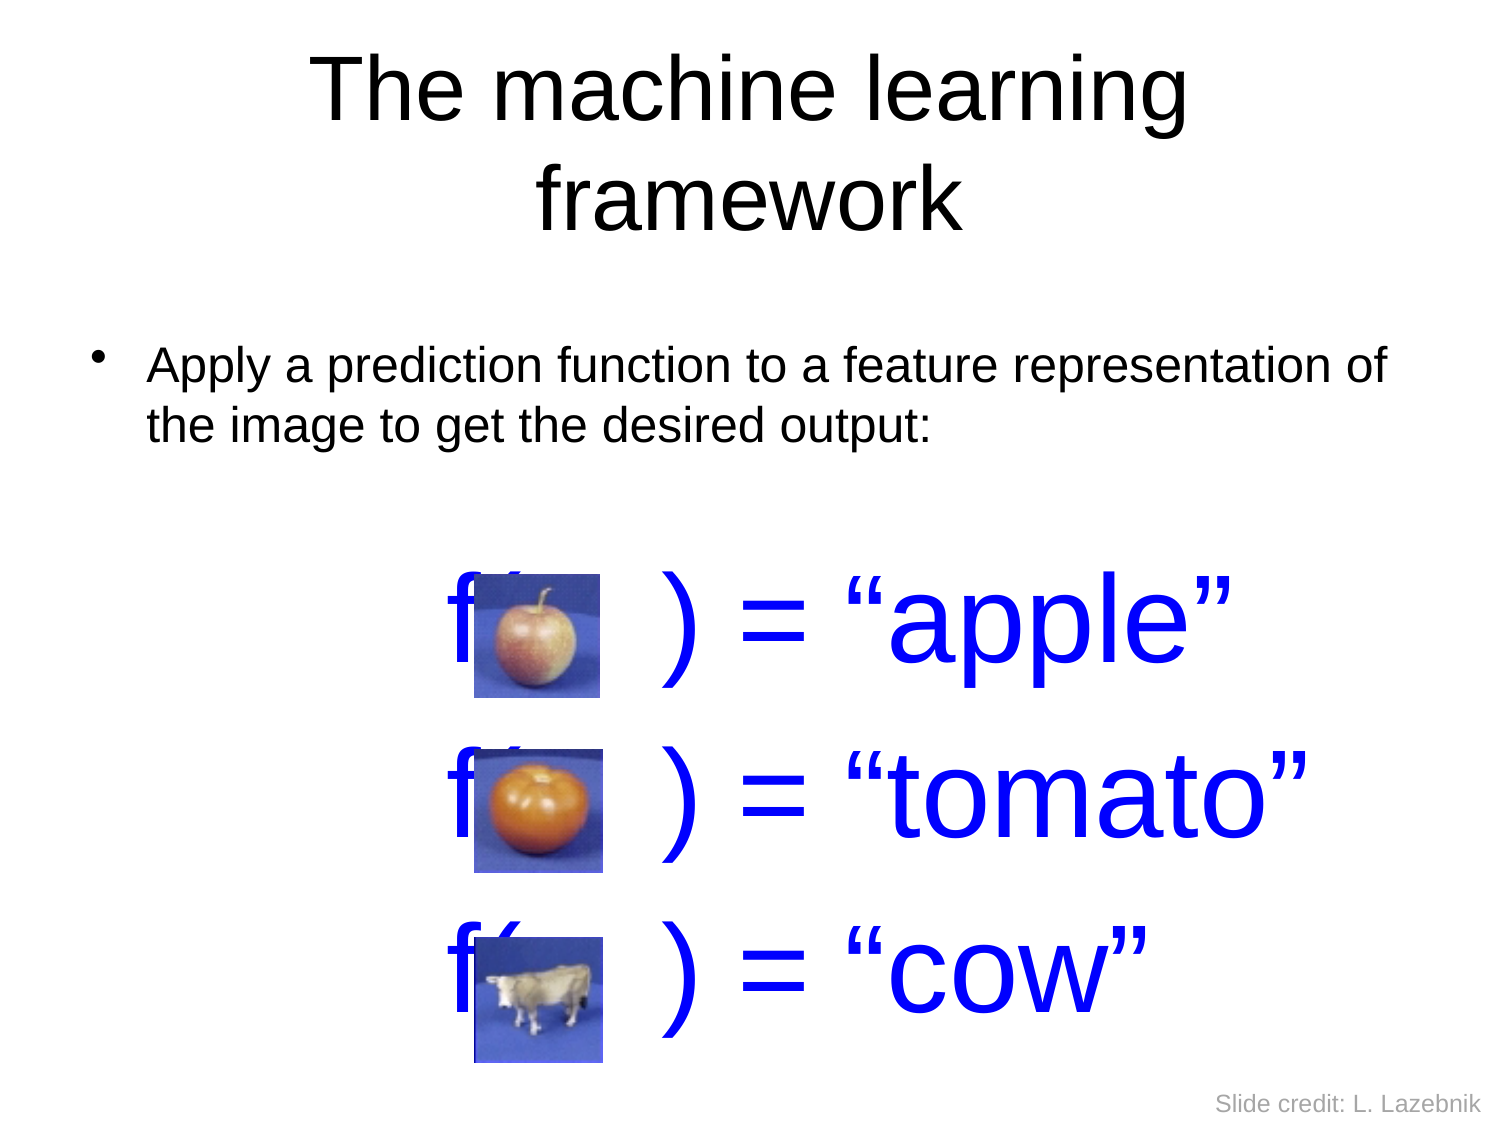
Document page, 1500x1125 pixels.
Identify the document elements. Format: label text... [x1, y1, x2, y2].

picture [474, 937, 603, 1063]
text_box Slide credit: L. Lazebnik [1200, 1079, 1497, 1125]
picture [474, 749, 603, 874]
list Apply a prediction function to a feature representation of the image to get the desired output: f( ) = “apple” f( ) = “tomato” f( ) = “cow” [75, 324, 1425, 1005]
picture [474, 574, 601, 699]
title The machine learning framework [75, 45, 1425, 233]
